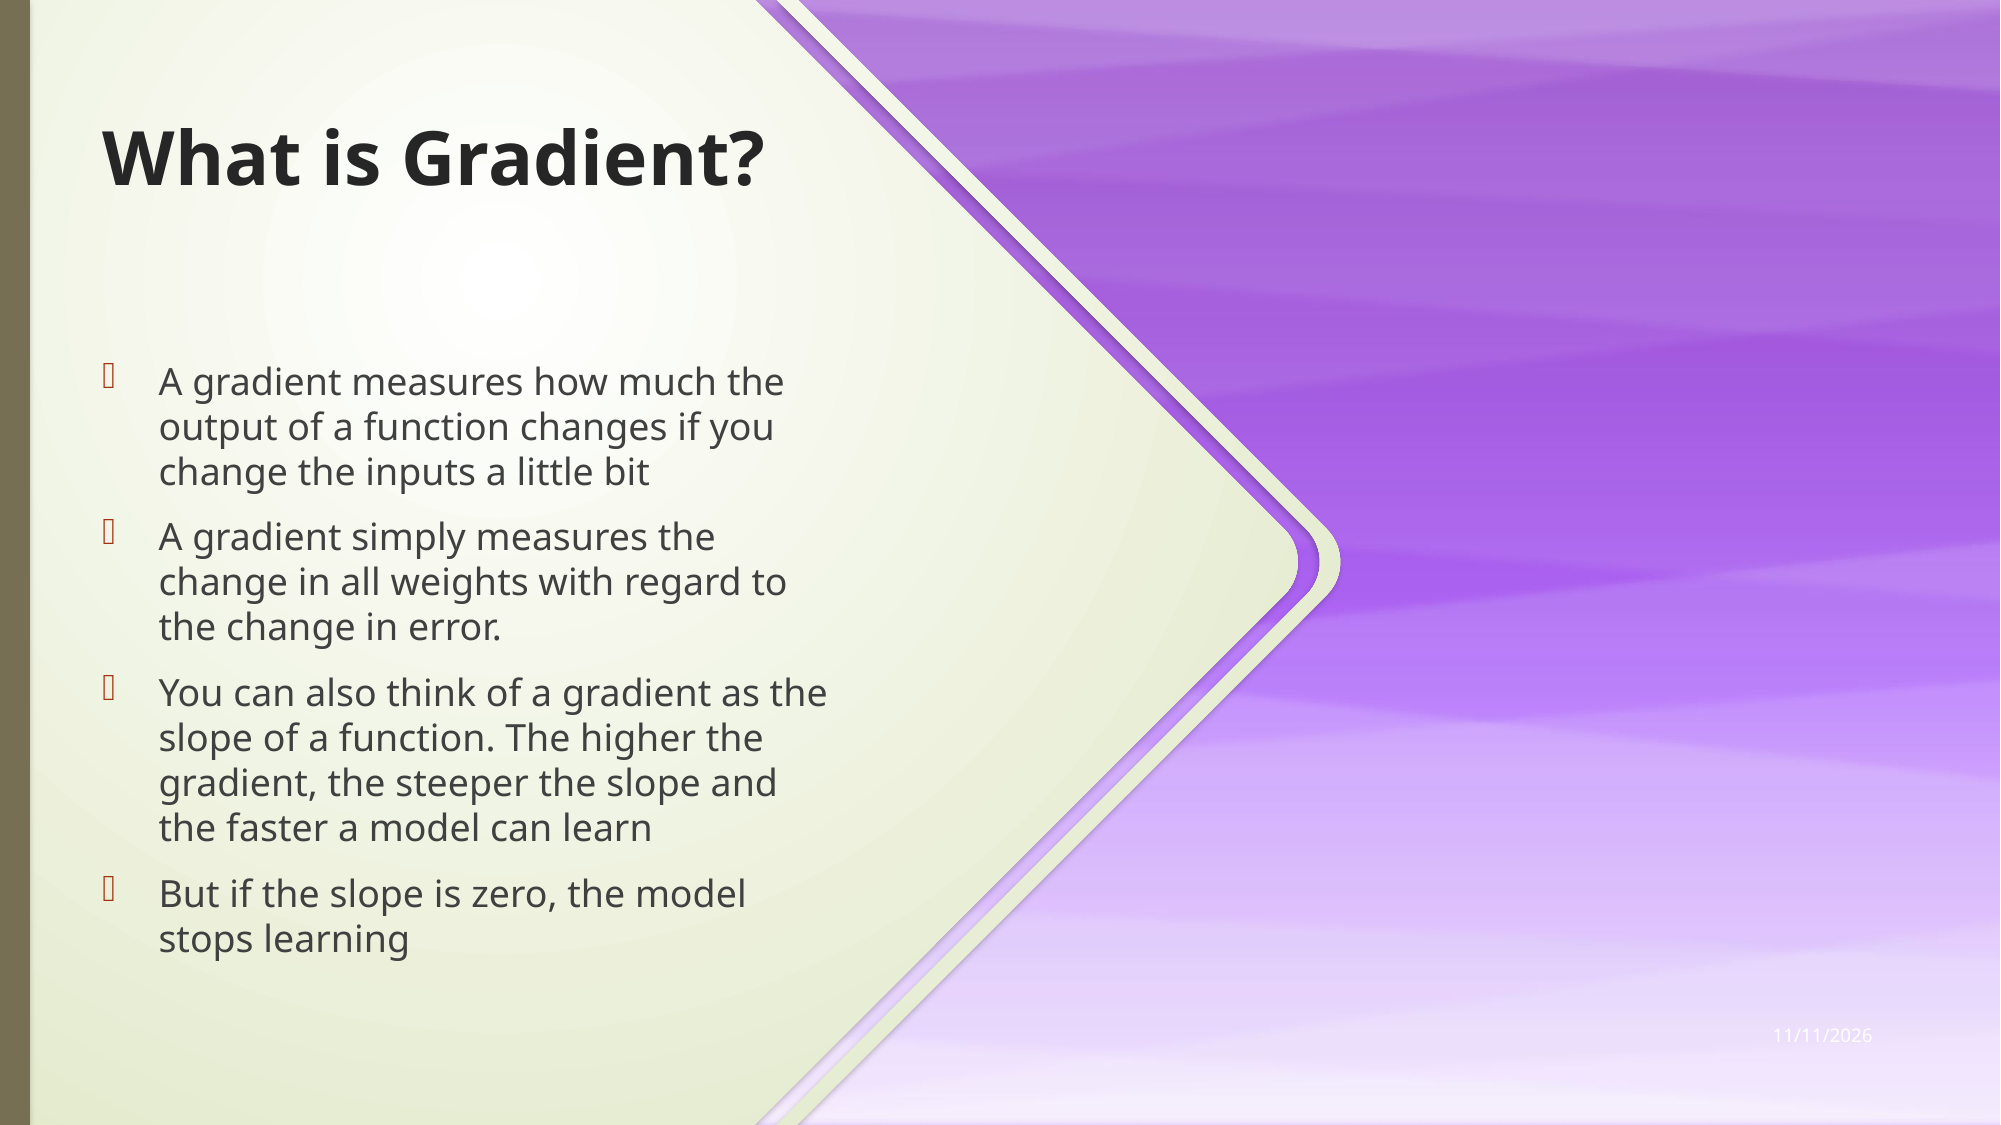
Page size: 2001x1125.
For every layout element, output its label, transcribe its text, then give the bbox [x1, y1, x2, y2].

text_box [31, 0, 735, 1125]
list A gradient measures how much the output of a function changes if you change the inputs a little bit A gradient simply measures the change in all weights with regard to the change in error. You can also think of a gradient as the slope of a function. The higher the gradient, the steeper the slope and the faster a model can learn But if the slope is zero, the model stops learning [87, 350, 731, 970]
title What is Gradient? [87, 102, 731, 313]
text_box [0, 0, 31, 1125]
picture [735, 0, 2000, 1125]
